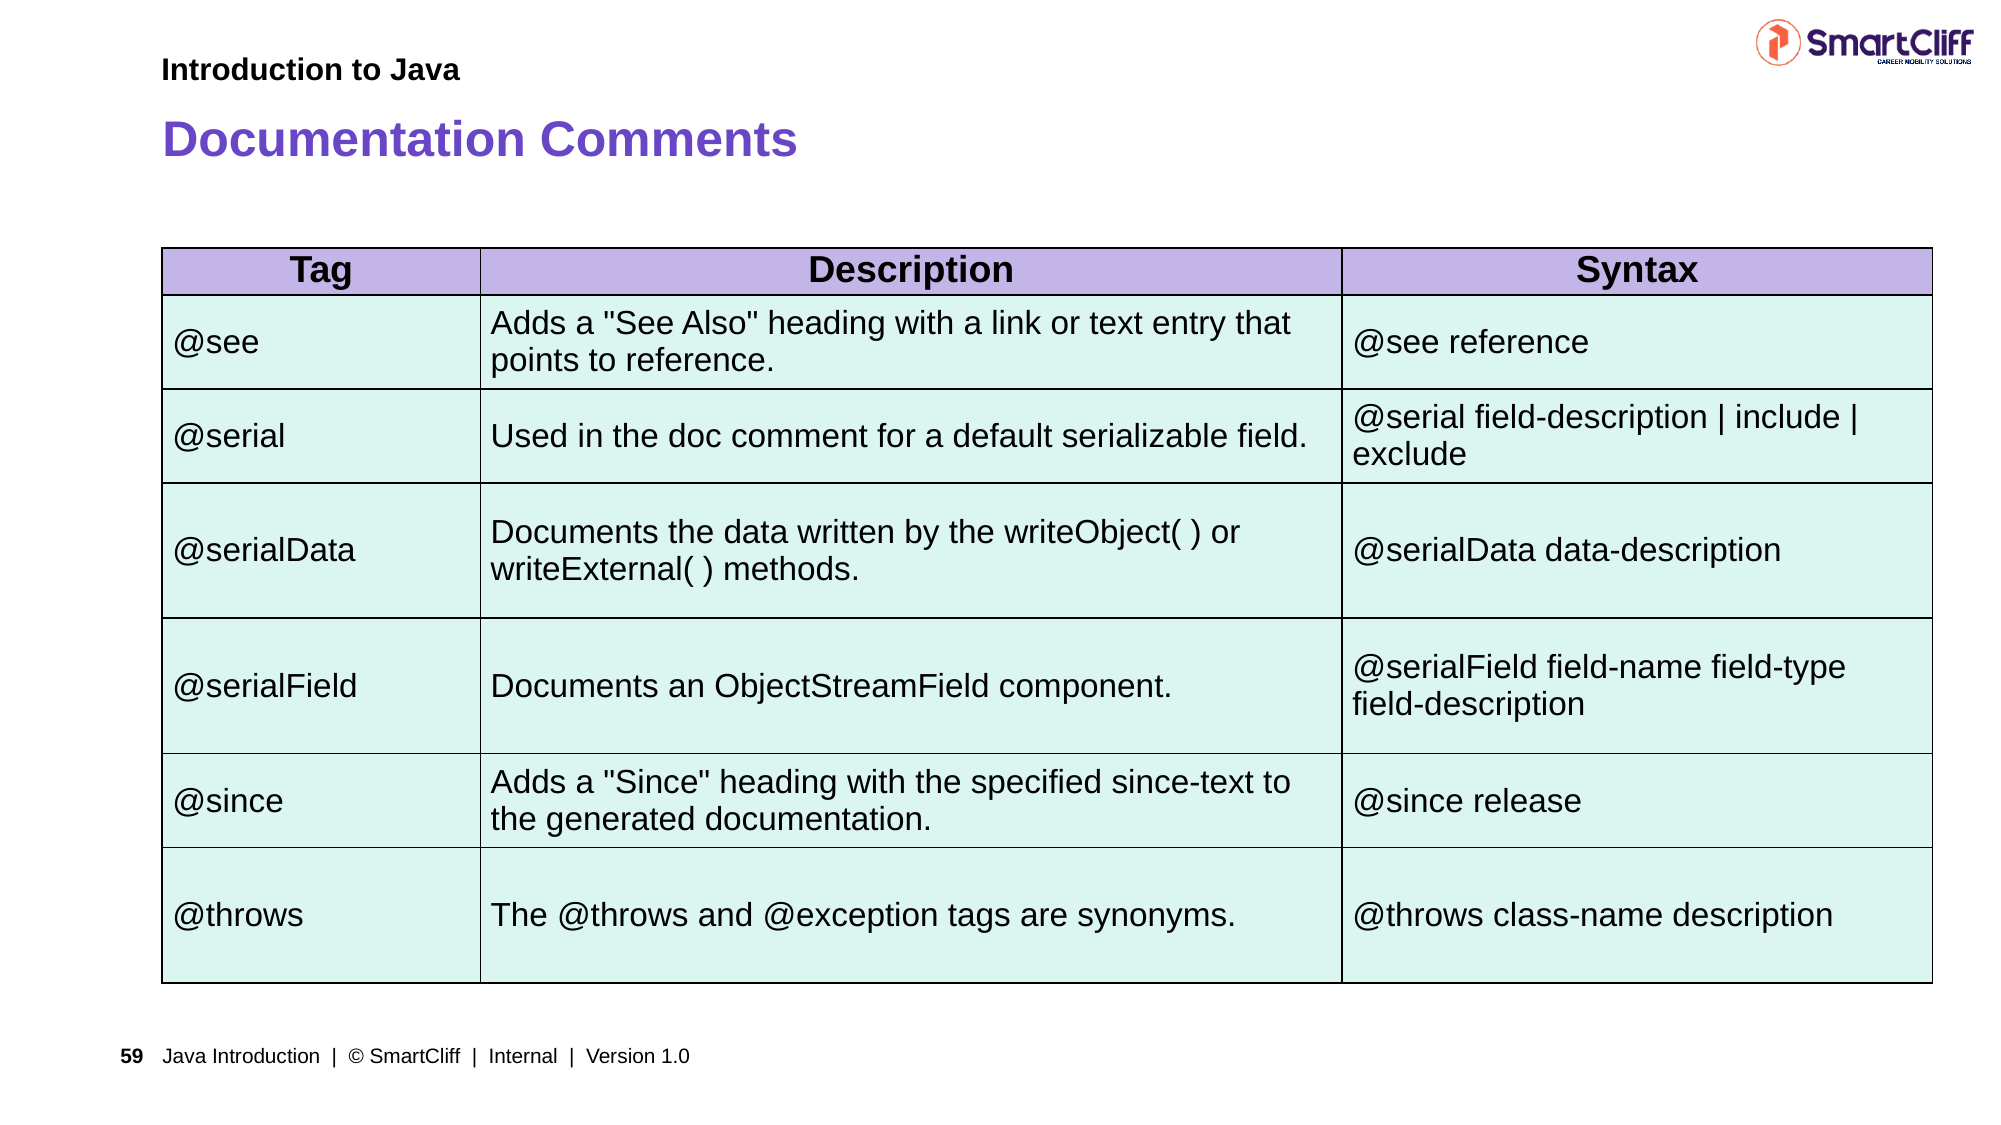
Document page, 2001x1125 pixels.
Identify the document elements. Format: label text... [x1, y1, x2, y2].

table_cell @serial [163, 390, 480, 482]
list Introduction to Java [161, 48, 1953, 110]
table_cell Documents an ObjectStreamField component. [481, 619, 1341, 753]
footer Java Introduction | © SmartCliff | Internal | Version 1.0 [162, 1032, 1567, 1079]
table_cell @serial field-description | include | exclude [1343, 390, 1932, 482]
table_cell Adds a "See Also" heading with a link or text entry that points to reference. [481, 296, 1341, 388]
table_header Syntax [1343, 249, 1932, 294]
table_cell The @throws and @exception tags are synonyms. [481, 848, 1341, 982]
table_header Tag [163, 249, 480, 294]
table_cell Documents the data written by the writeObject( ) or writeExternal( ) methods. [481, 484, 1341, 617]
table_cell @see reference [1343, 296, 1932, 388]
table_cell @serialField field-name field-type field-description [1343, 619, 1932, 753]
table_cell @serialData data-description [1343, 484, 1932, 617]
table_cell Adds a "Since" heading with the specified since-text to the generated documentation. [481, 754, 1341, 847]
table_cell Used in the doc comment for a default serializable field. [481, 390, 1341, 482]
table_cell @throws class-name description [1343, 848, 1932, 982]
title Documentation Comments [162, 105, 1954, 169]
table_cell @since release [1343, 754, 1932, 847]
table_cell @since [163, 754, 480, 847]
table_cell @throws [163, 848, 480, 982]
picture [1750, 13, 1980, 73]
slide_number 59 [63, 1032, 162, 1079]
table_header Description [481, 249, 1341, 294]
table_cell @see [163, 296, 480, 388]
table_cell @serialField [163, 619, 480, 753]
table_cell @serialData [163, 484, 480, 617]
